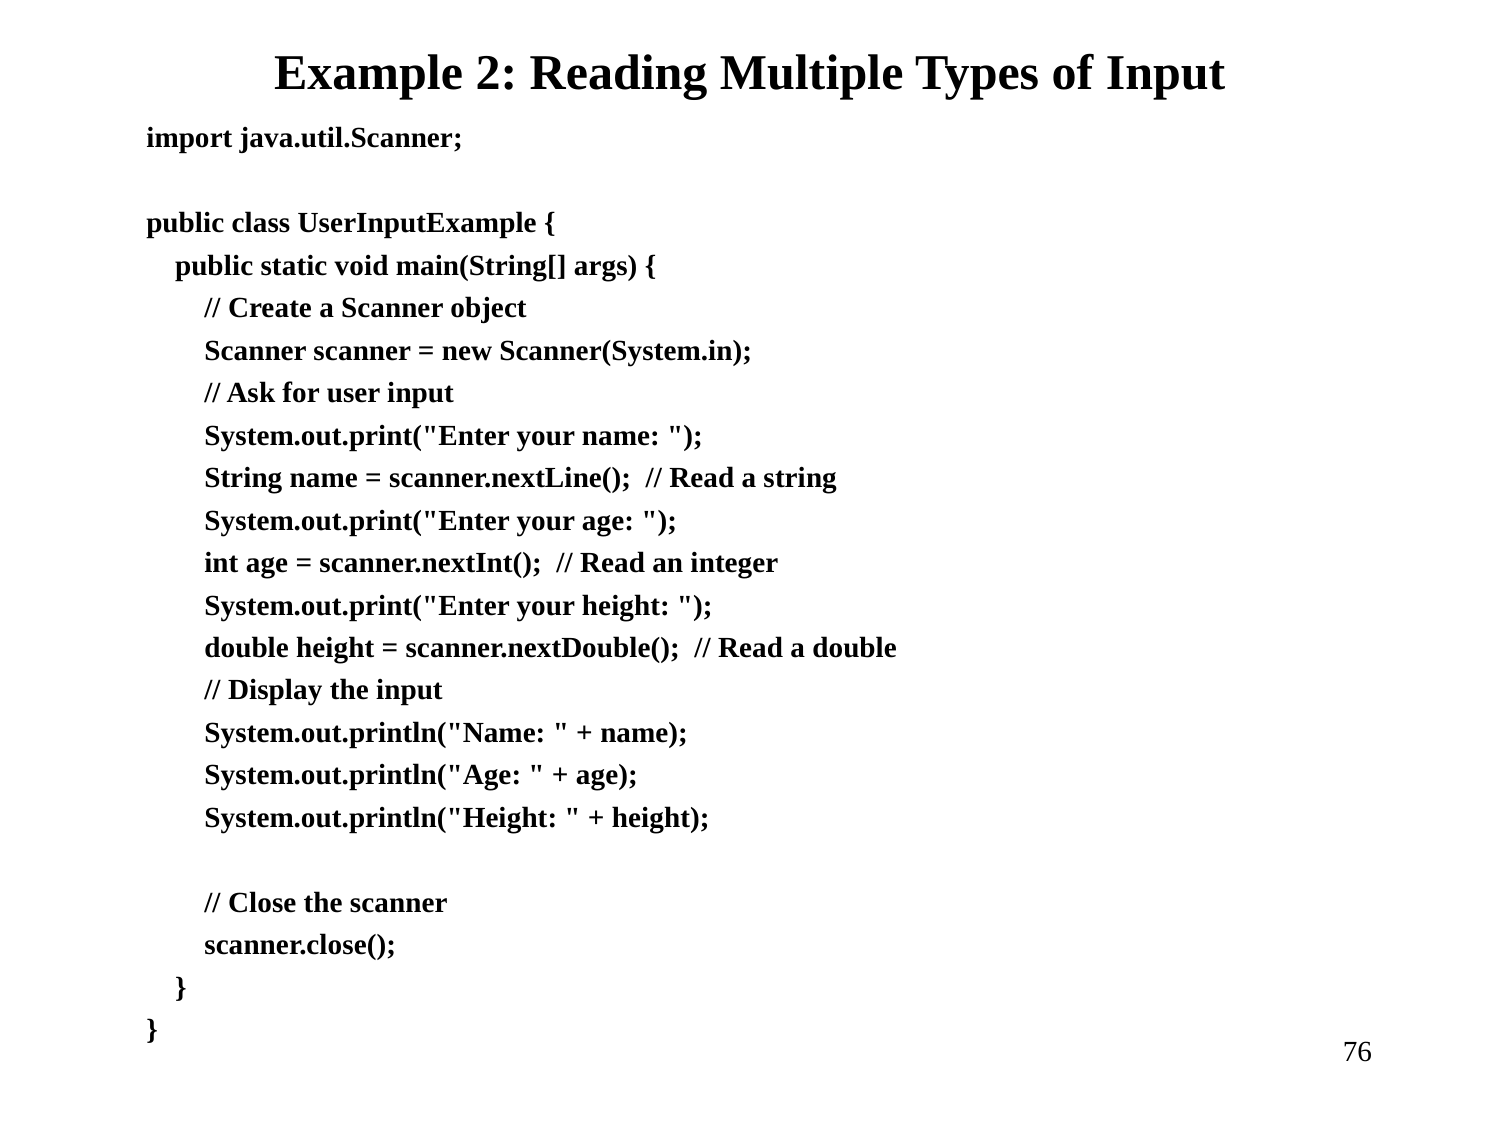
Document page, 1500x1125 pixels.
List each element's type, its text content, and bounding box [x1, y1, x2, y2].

list import java.util.Scanner; public class UserInputExample { public static void main(String[] args) { // Create a Scanner object Scanner scanner = new Scanner(System.in); // Ask for user input System.out.print("Enter your name: "); String name = scanner.nextLine(); // Read a string System.out.print("Enter your age: "); int age = scanner.nextInt(); // Read an integer System.out.print("Enter your height: "); double height = scanner.nextDouble(); // Read a double // Display the input System.out.println("Name: " + name); System.out.println("Age: " + age); System.out.println("Height: " + height); // Close the scanner scanner.close(); } } [112, 111, 1388, 1100]
slide_number 76 [1074, 1025, 1388, 1100]
title Example 2: Reading Multiple Types of Input [112, 17, 1388, 111]
